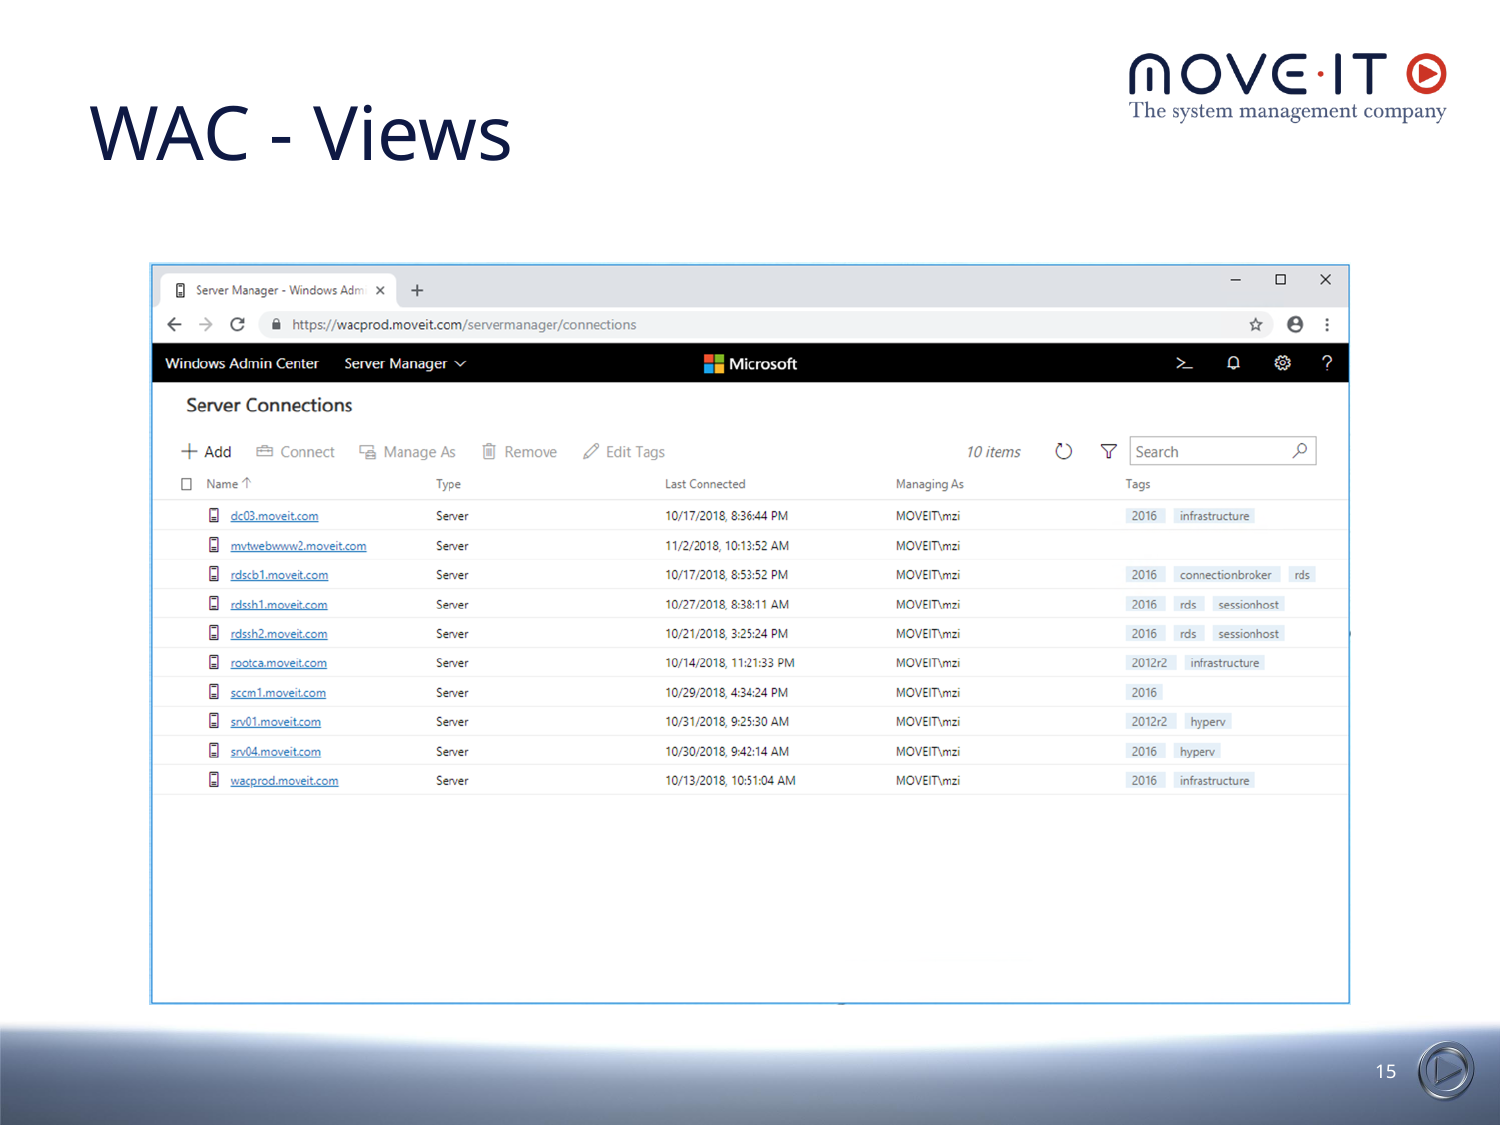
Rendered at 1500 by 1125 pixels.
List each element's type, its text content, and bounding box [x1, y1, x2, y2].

text_box <number> [1074, 1042, 1412, 1103]
text_box WAC - Views [74, 30, 1105, 231]
picture [0, 0, 1500, 1125]
